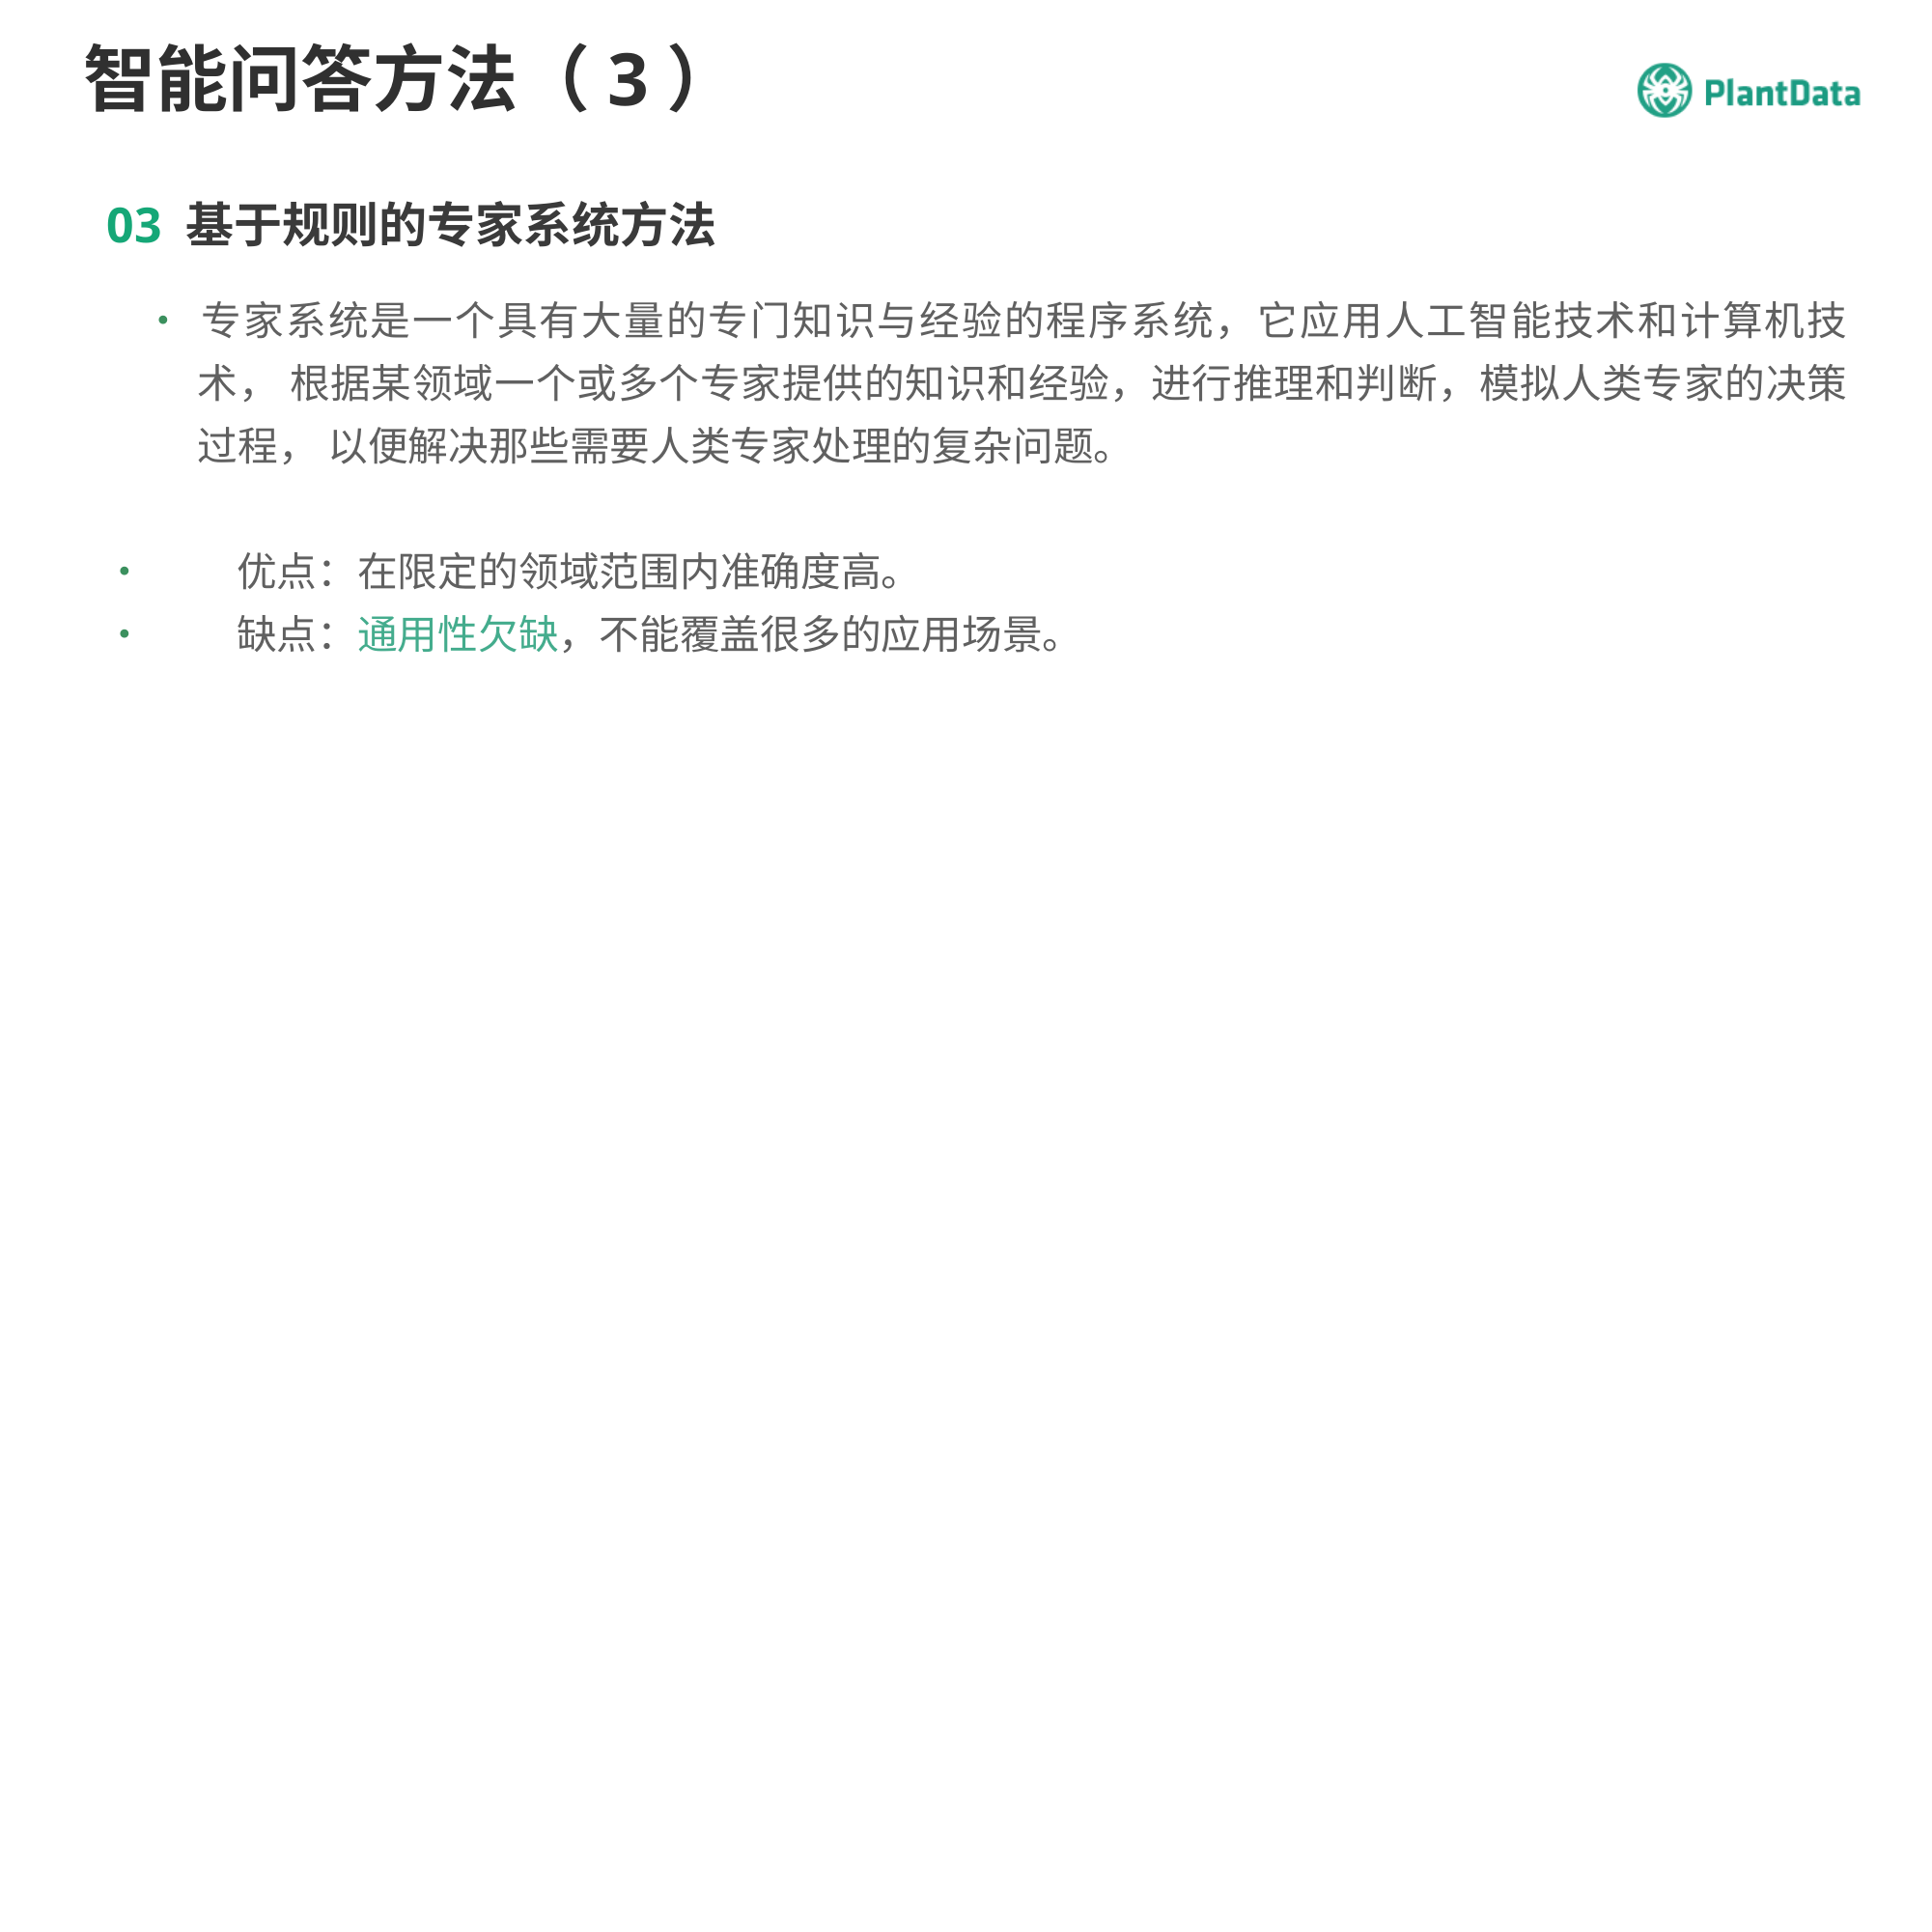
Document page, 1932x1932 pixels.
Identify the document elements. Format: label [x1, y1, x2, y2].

picture [1854, 59, 1866, 121]
title [77, 33, 1854, 123]
text_box [104, 194, 1850, 659]
